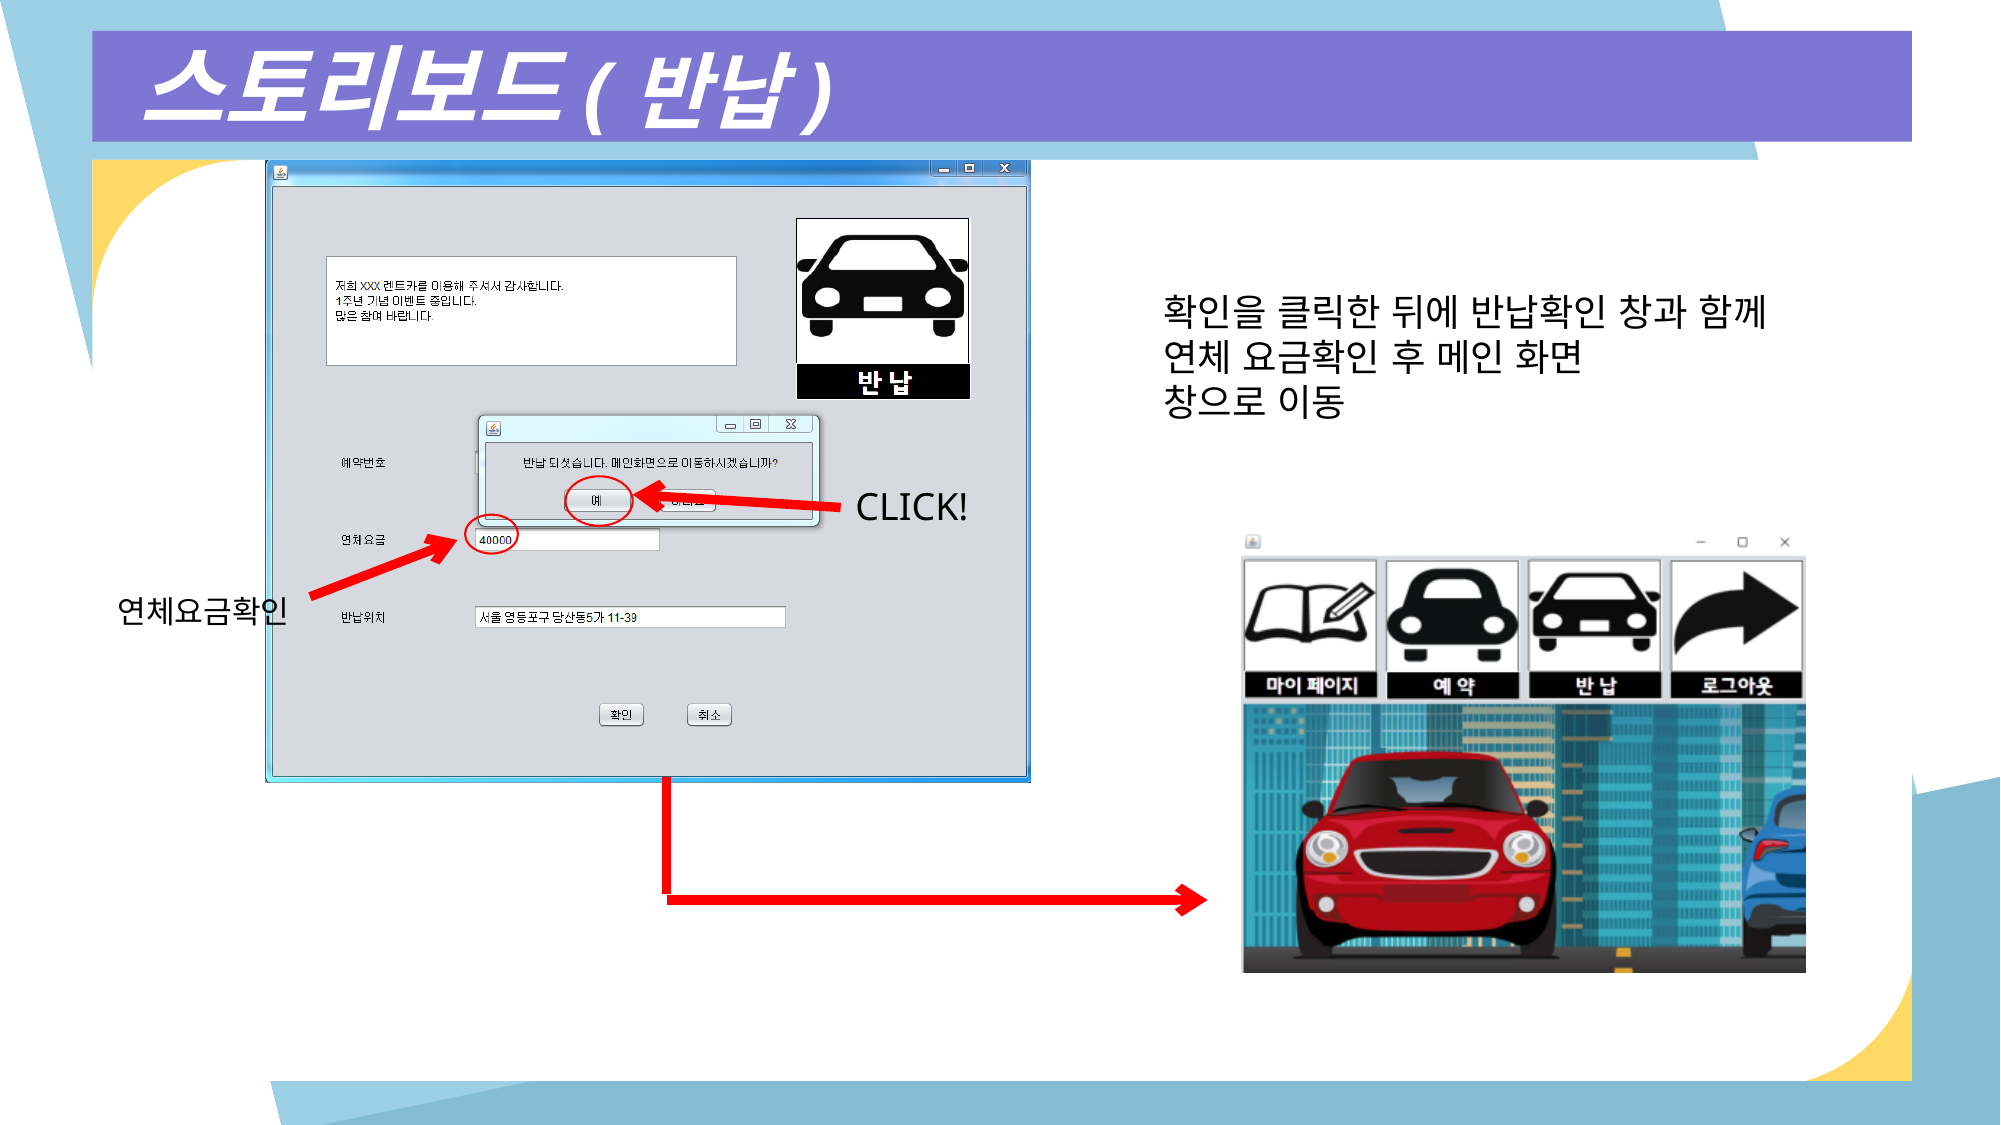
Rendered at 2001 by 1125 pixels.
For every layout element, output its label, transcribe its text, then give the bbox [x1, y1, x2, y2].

text_box [1912, 768, 1918, 793]
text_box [632, 494, 841, 508]
text_box 스토리보드(반납) [91, 30, 1913, 143]
text_box [320, 775, 2000, 1125]
picture [1241, 533, 1806, 973]
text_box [92, 159, 1912, 1081]
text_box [310, 539, 458, 597]
text_box [269, 1081, 523, 1125]
picture [265, 160, 1031, 783]
text_box [0, 0, 1760, 373]
